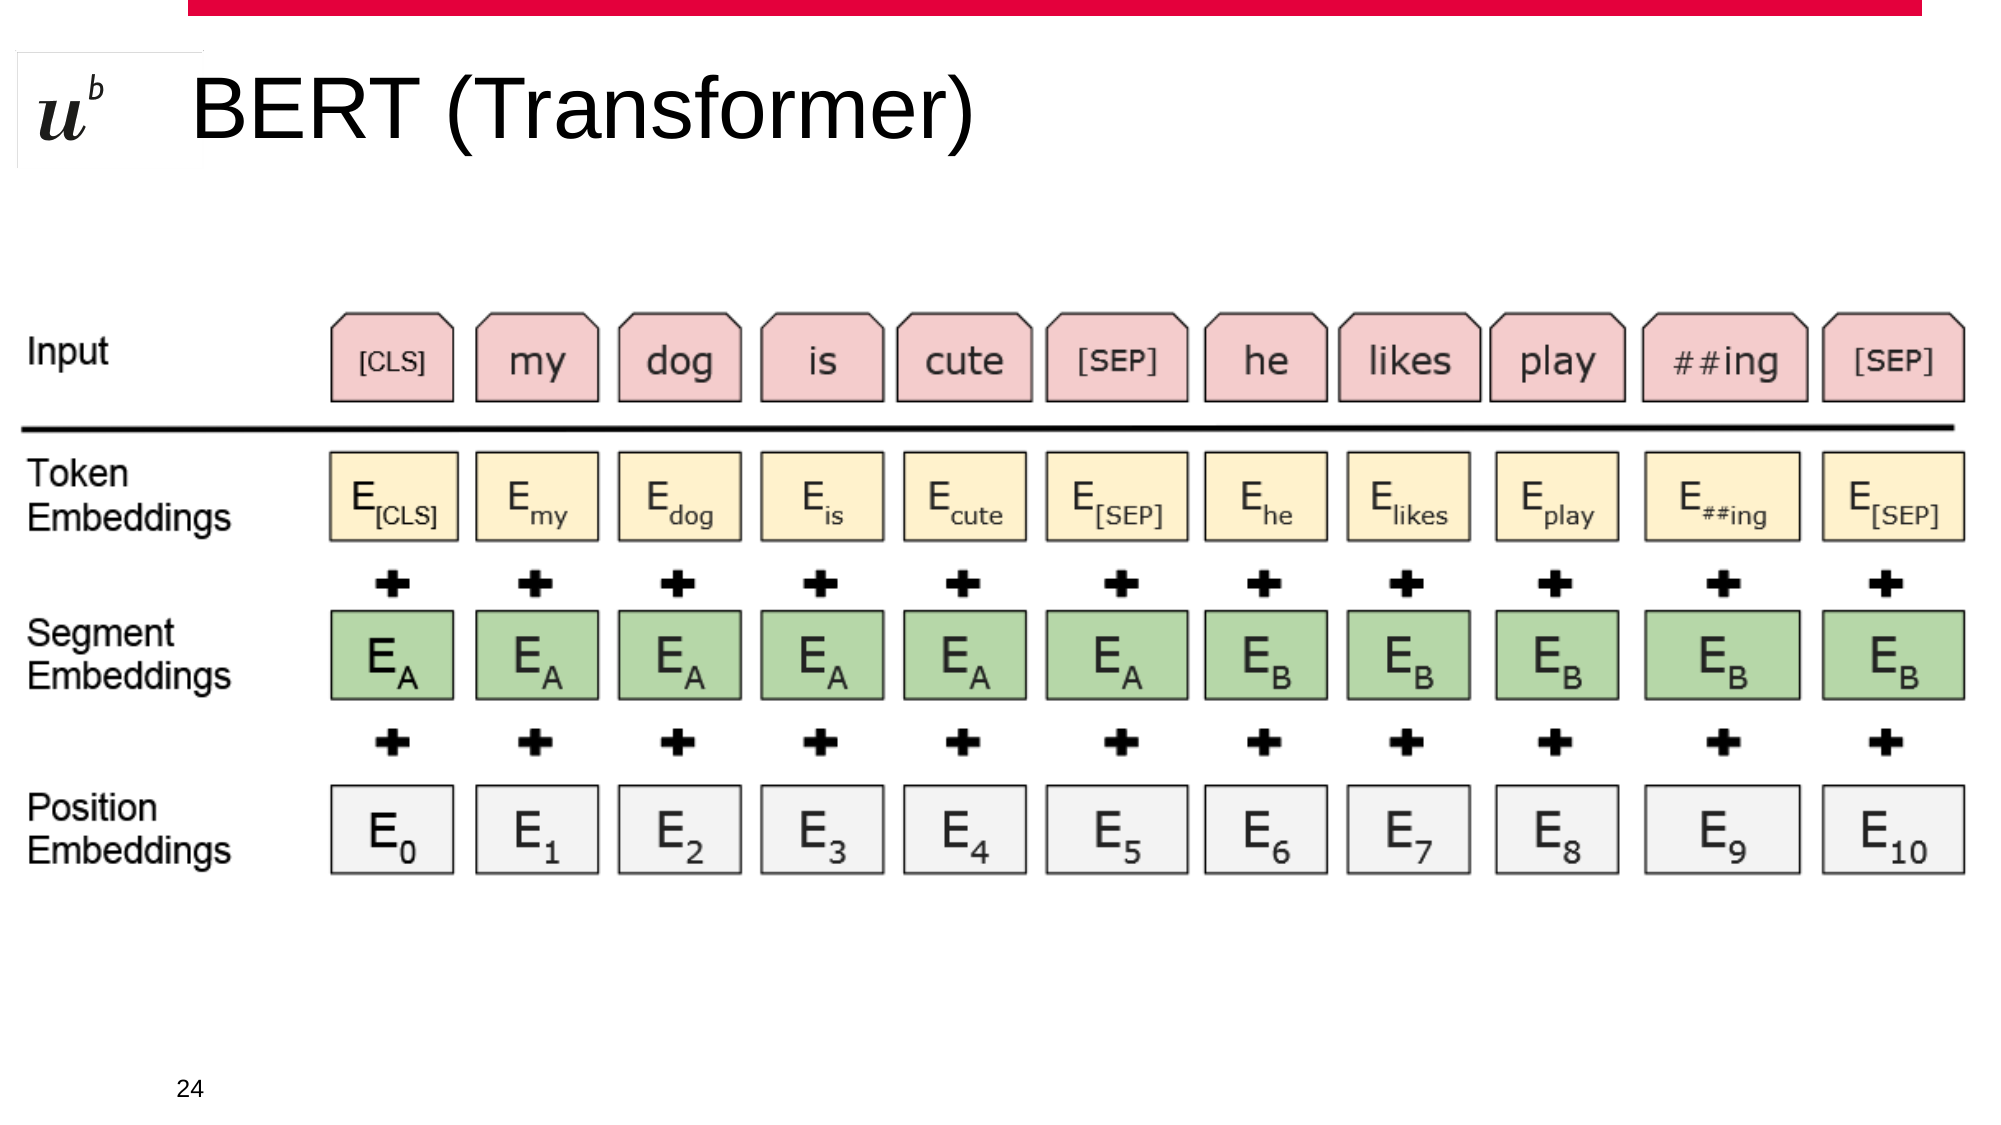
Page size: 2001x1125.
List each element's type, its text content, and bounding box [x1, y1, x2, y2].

picture [0, 260, 2000, 920]
title BERT (Transformer) [175, 47, 1901, 171]
picture [15, 50, 175, 169]
slide_number ‹#› [149, 1057, 211, 1117]
